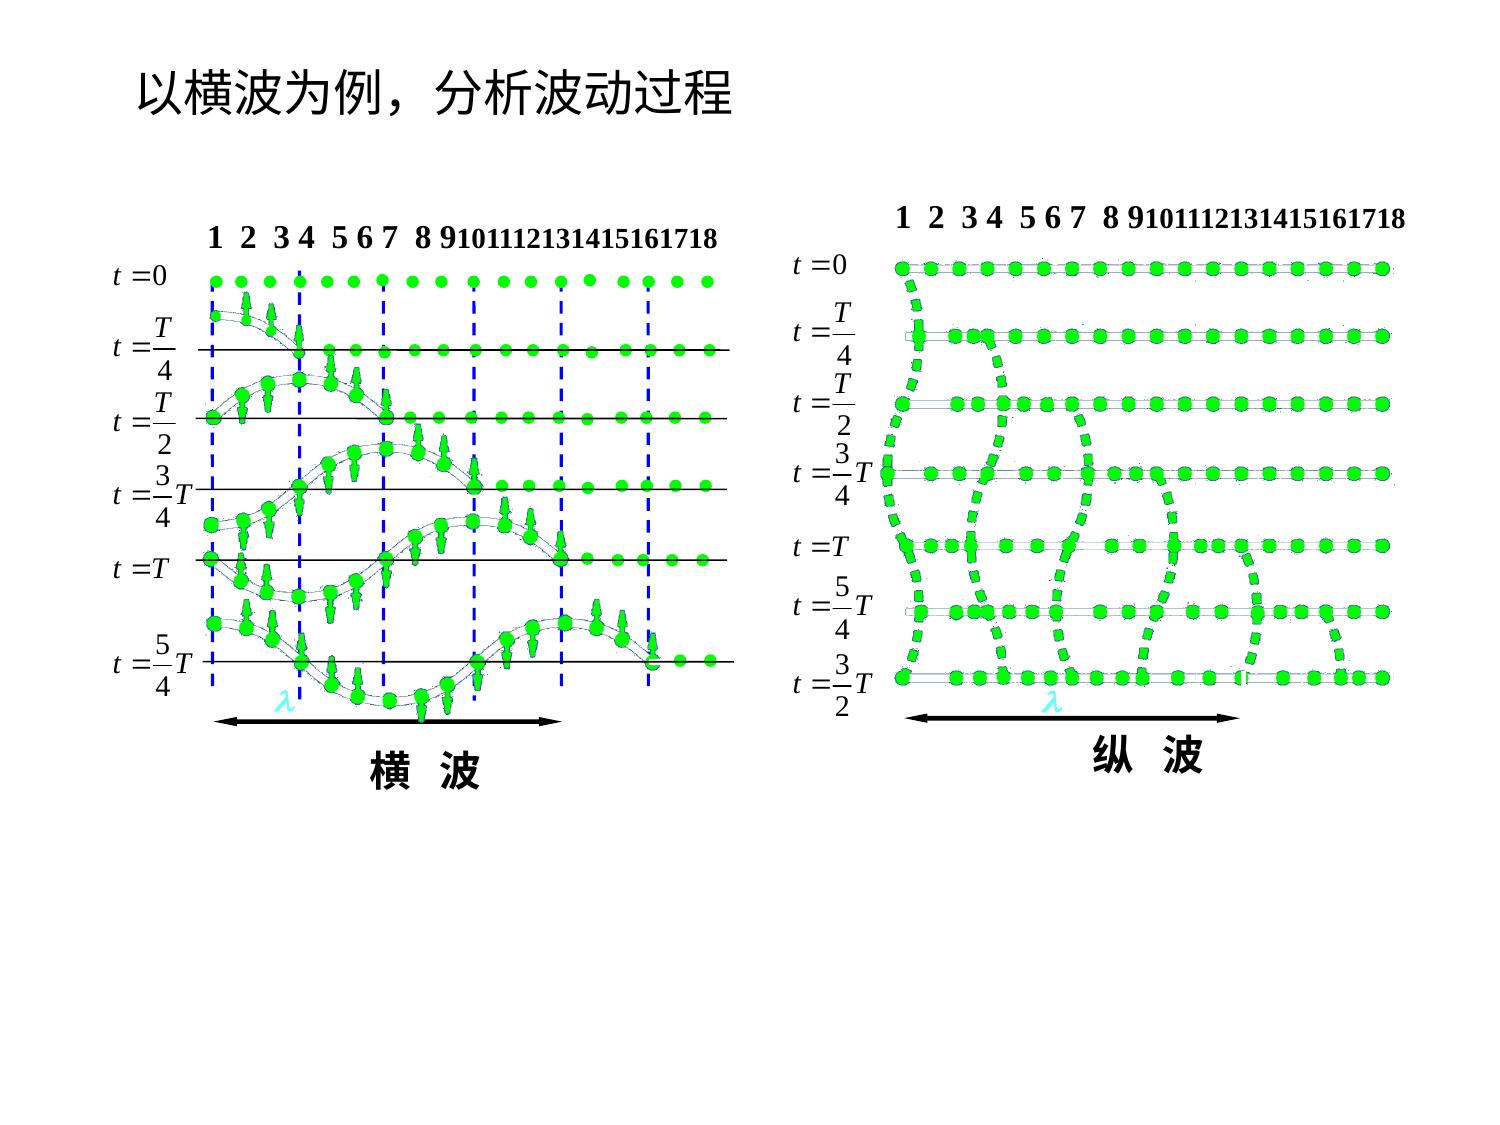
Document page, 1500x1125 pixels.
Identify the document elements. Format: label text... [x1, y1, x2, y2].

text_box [773, 187, 1477, 799]
text_box 以横波为例，分析波动过程 [118, 54, 1152, 130]
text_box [108, 207, 769, 803]
